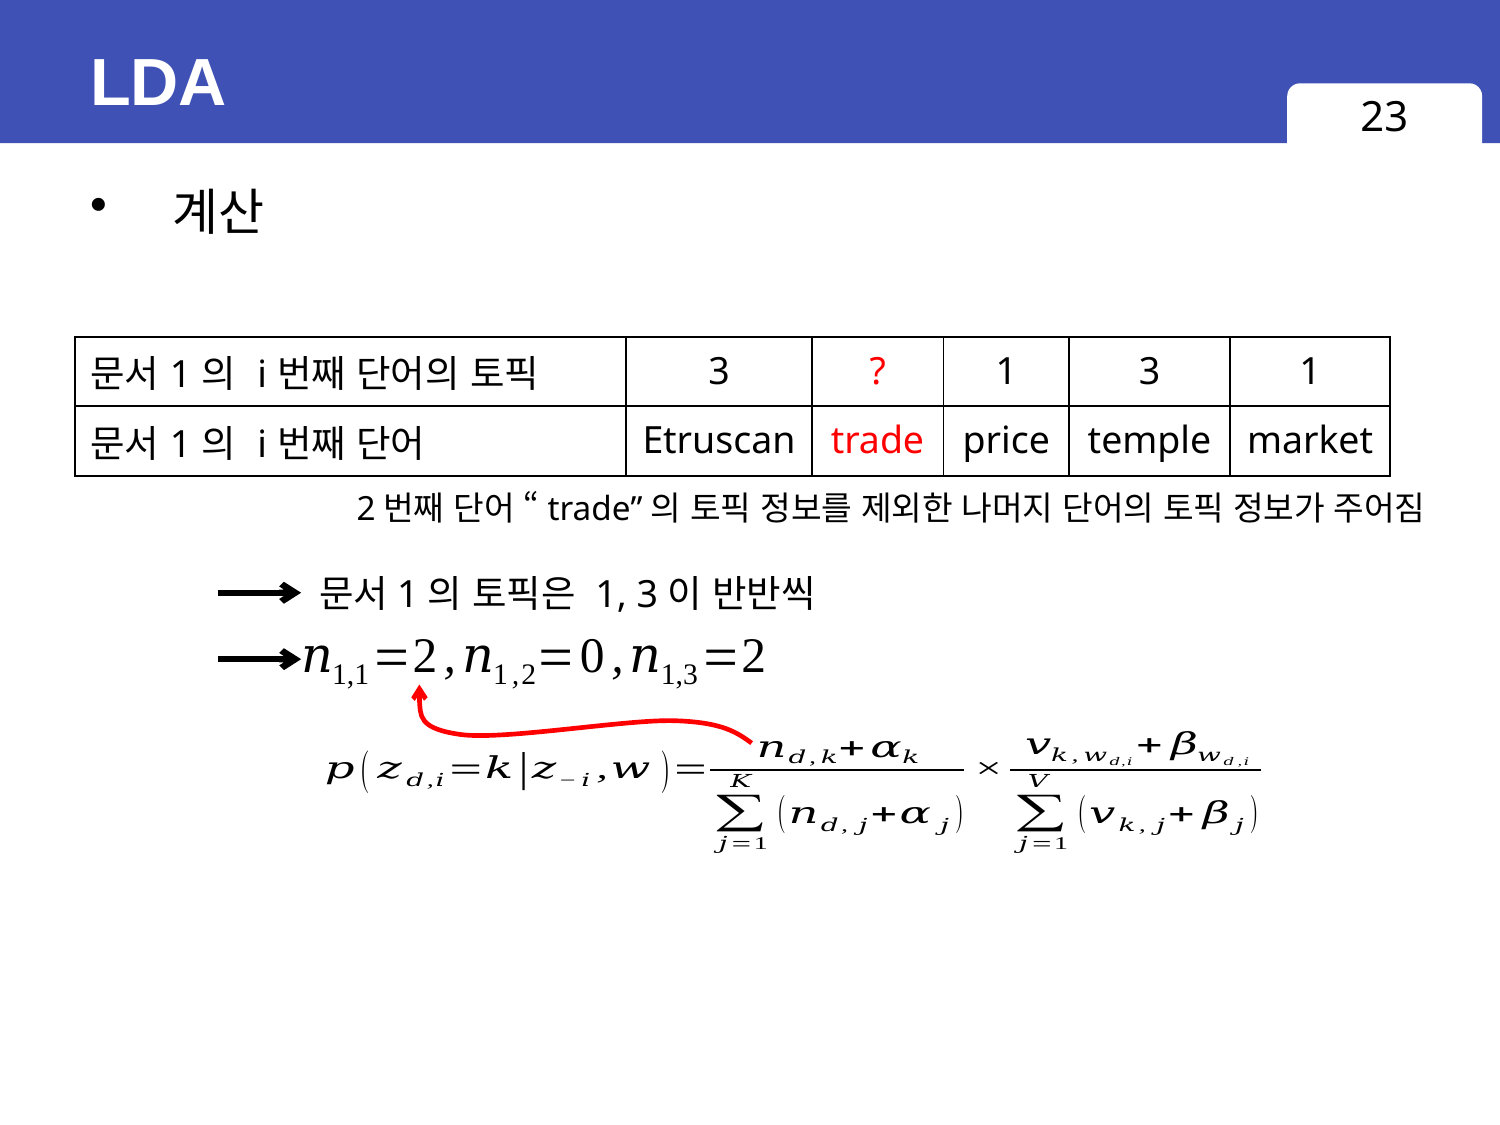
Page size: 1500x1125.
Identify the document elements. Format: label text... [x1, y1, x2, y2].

text_box 2번째 단어 “trade”의 토픽 정보를 제외한 나머지 단어의 토픽 정보가 주어짐 [341, 479, 1442, 535]
slide_number 23 [1286, 81, 1483, 161]
title LDA [74, 16, 1426, 141]
text_box [412, 684, 753, 745]
text_box 문서1의 토픽은 1, 3이 반반씩 [304, 562, 831, 623]
